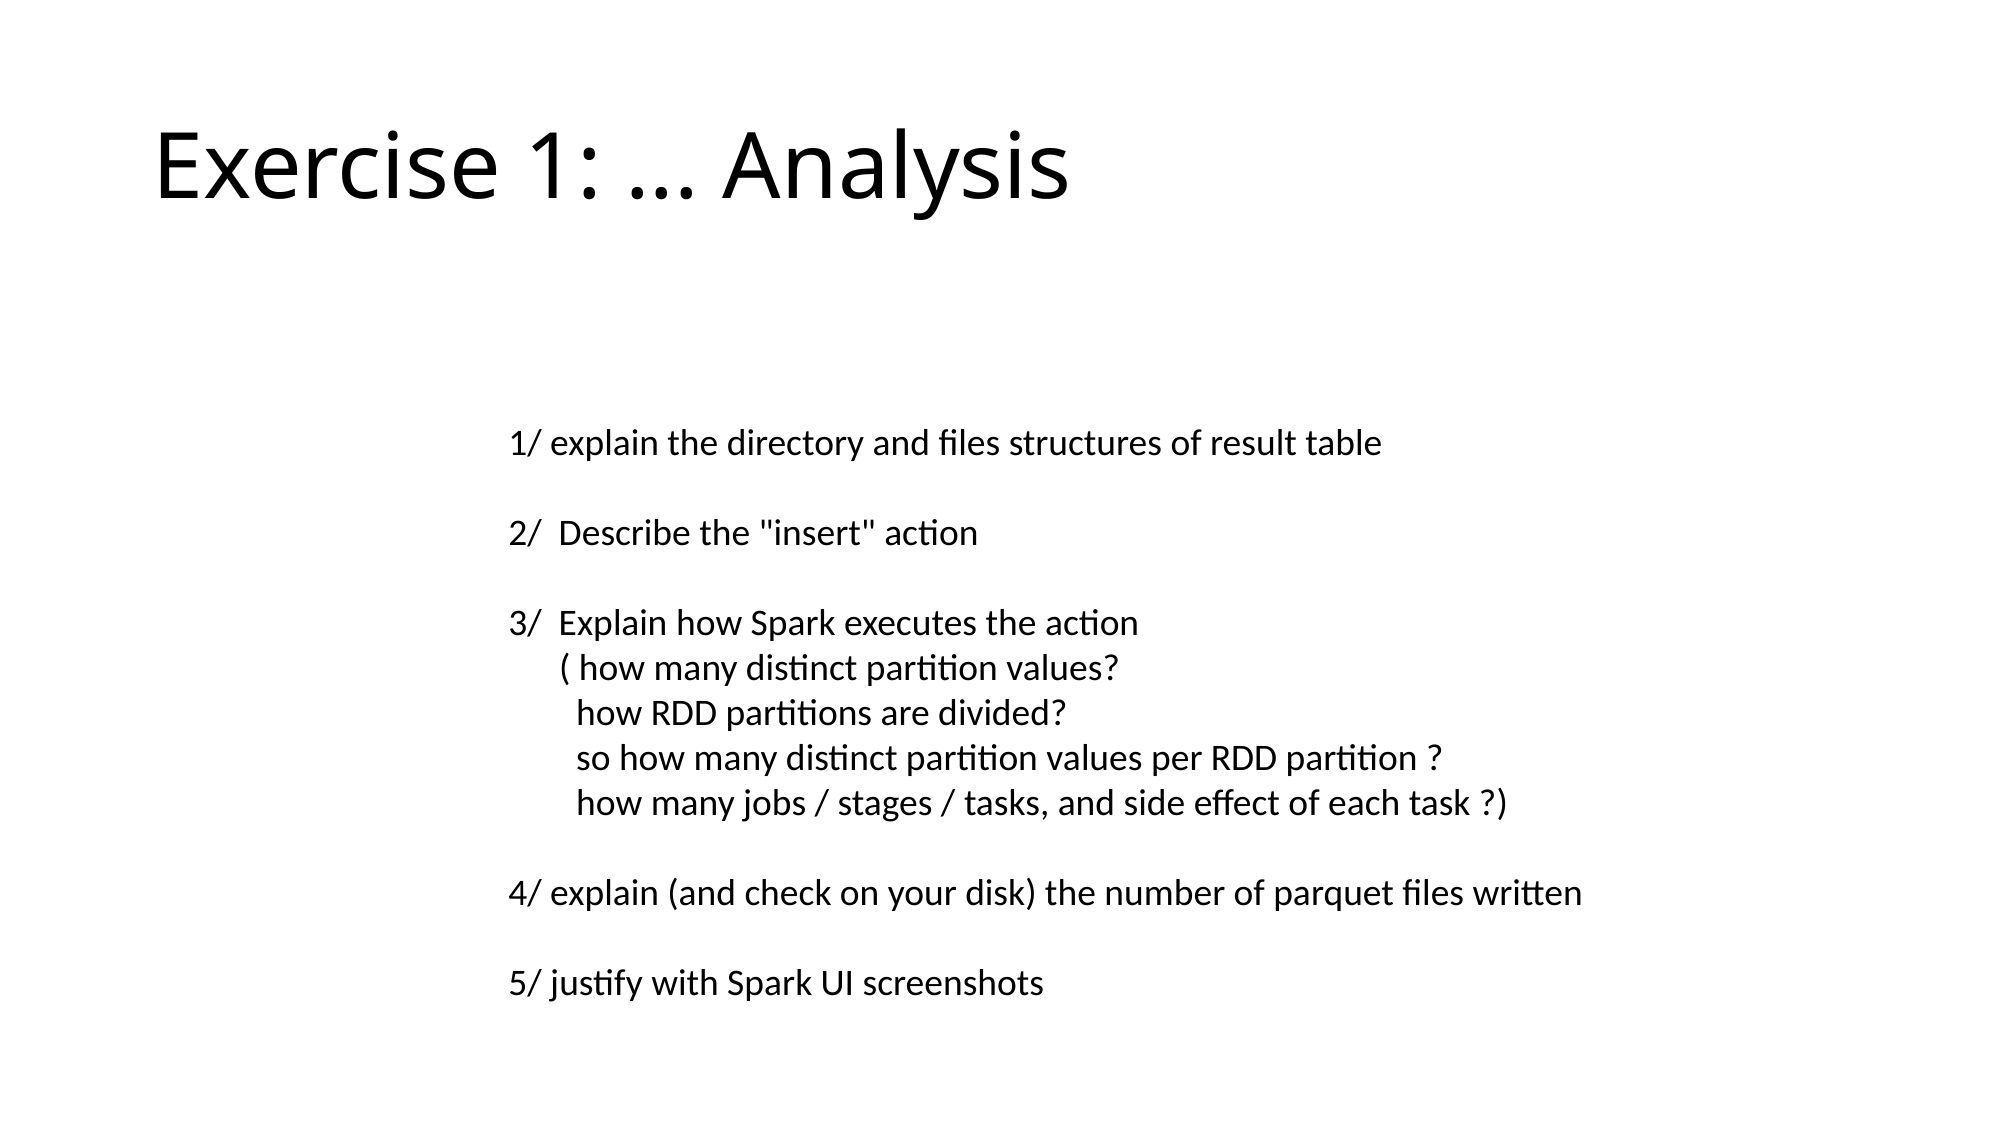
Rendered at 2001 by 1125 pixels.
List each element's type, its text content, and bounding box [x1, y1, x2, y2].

title Exercise 1: ... Analysis [137, 59, 1863, 278]
text_box 1/ explain the directory and files structures of result table 2/ Describe the "insert" action 3/ Explain how Spark executes the action ( how many distinct partition values? how RDD partitions are divided? so how many distinct partition values per RDD partition ? how many jobs / stages / tasks, and side effect of each task ?) 4/ explain (and check on your disk) the number of parquet files written 5/ justify with Spark UI screenshots [493, 410, 1600, 1056]
